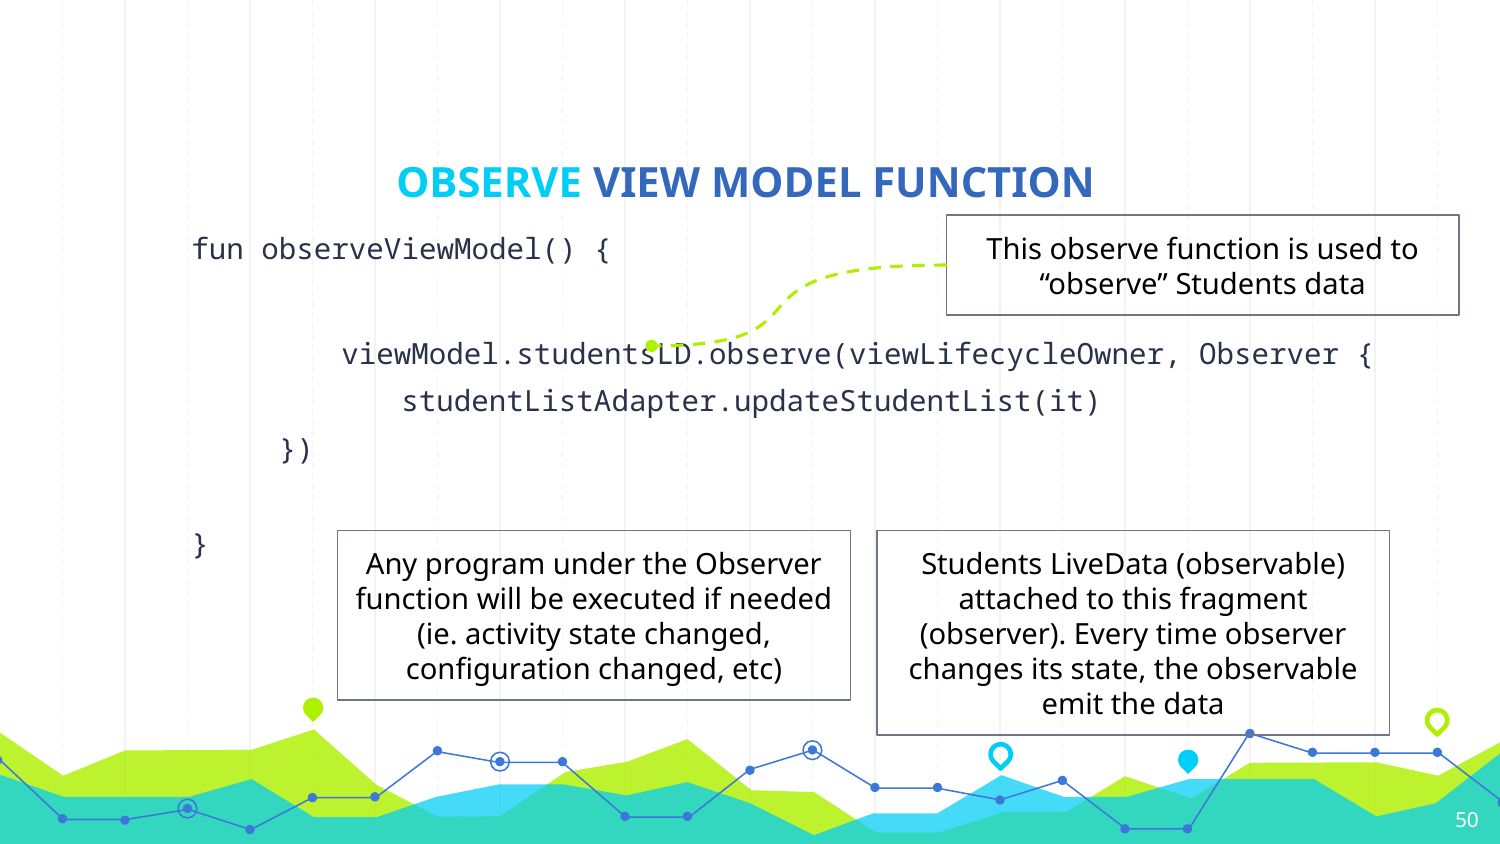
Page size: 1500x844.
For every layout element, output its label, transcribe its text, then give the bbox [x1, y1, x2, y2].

text_box Any program under the Observer function will be executed if needed (ie. activity state changed, configuration changed, etc) [337, 530, 851, 701]
title OBSERVE VIEW MODEL FUNCTION [171, 103, 1320, 222]
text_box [651, 265, 947, 347]
slide_number 50 [1403, 791, 1494, 844]
text_box This observe function is used to “observe” Students data [946, 215, 1460, 315]
text_box Students LiveData (observable) attached to this fragment (observer). Every time observer changes its state, the observable emit the data [876, 530, 1390, 736]
list fun observeViewModel() { viewModel.studentsLD.observe(viewLifecycleOwner, Observer { studentListAdapter.updateStudentList(it) }) } [176, 215, 1414, 531]
